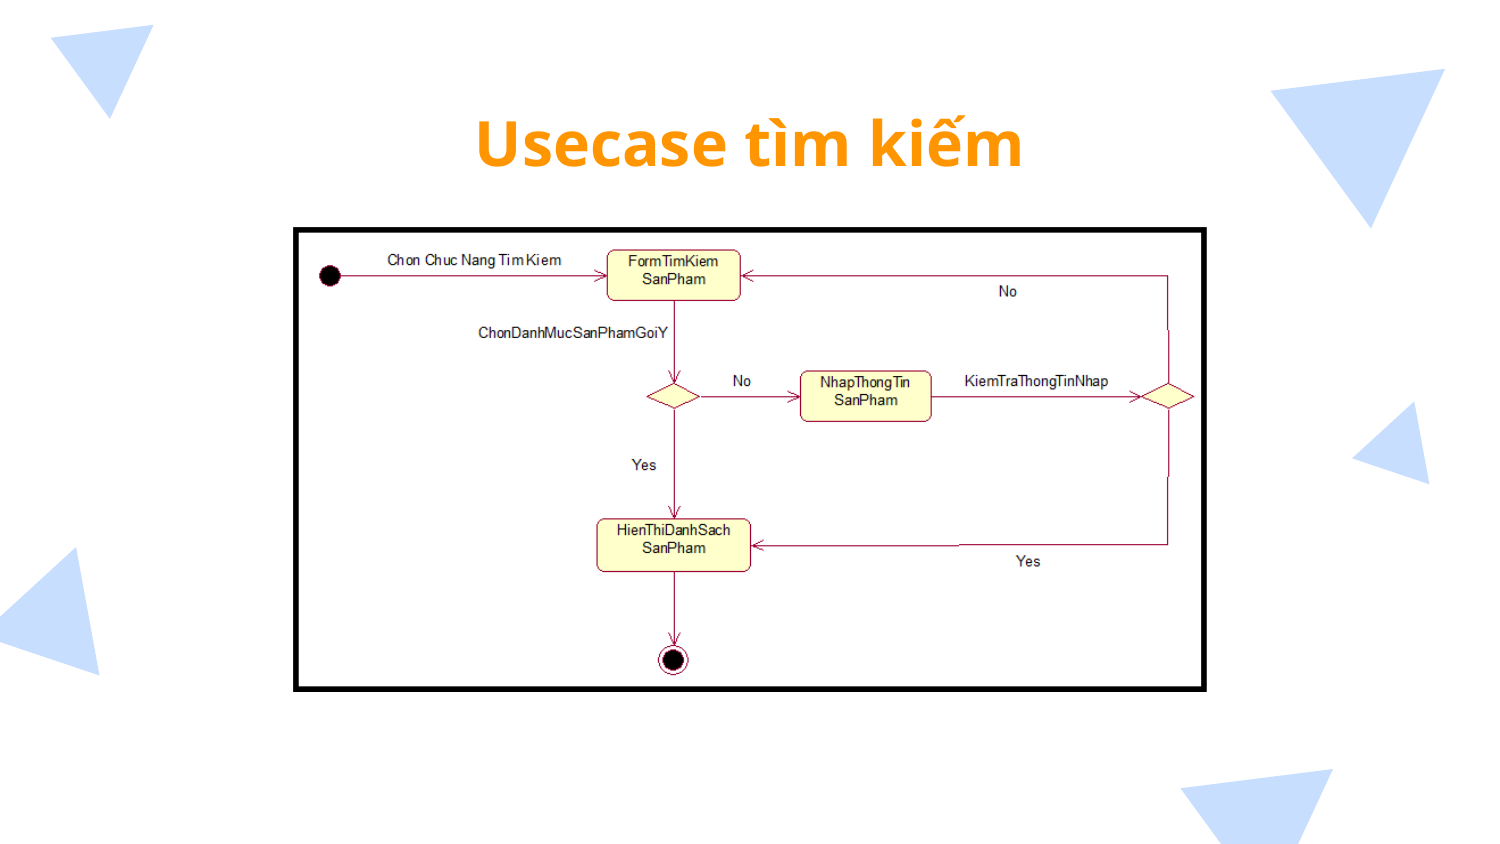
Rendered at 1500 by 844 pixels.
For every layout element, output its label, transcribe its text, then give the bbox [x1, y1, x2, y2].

title Usecase tìm kiếm [116, 88, 1383, 182]
picture [292, 226, 1208, 692]
